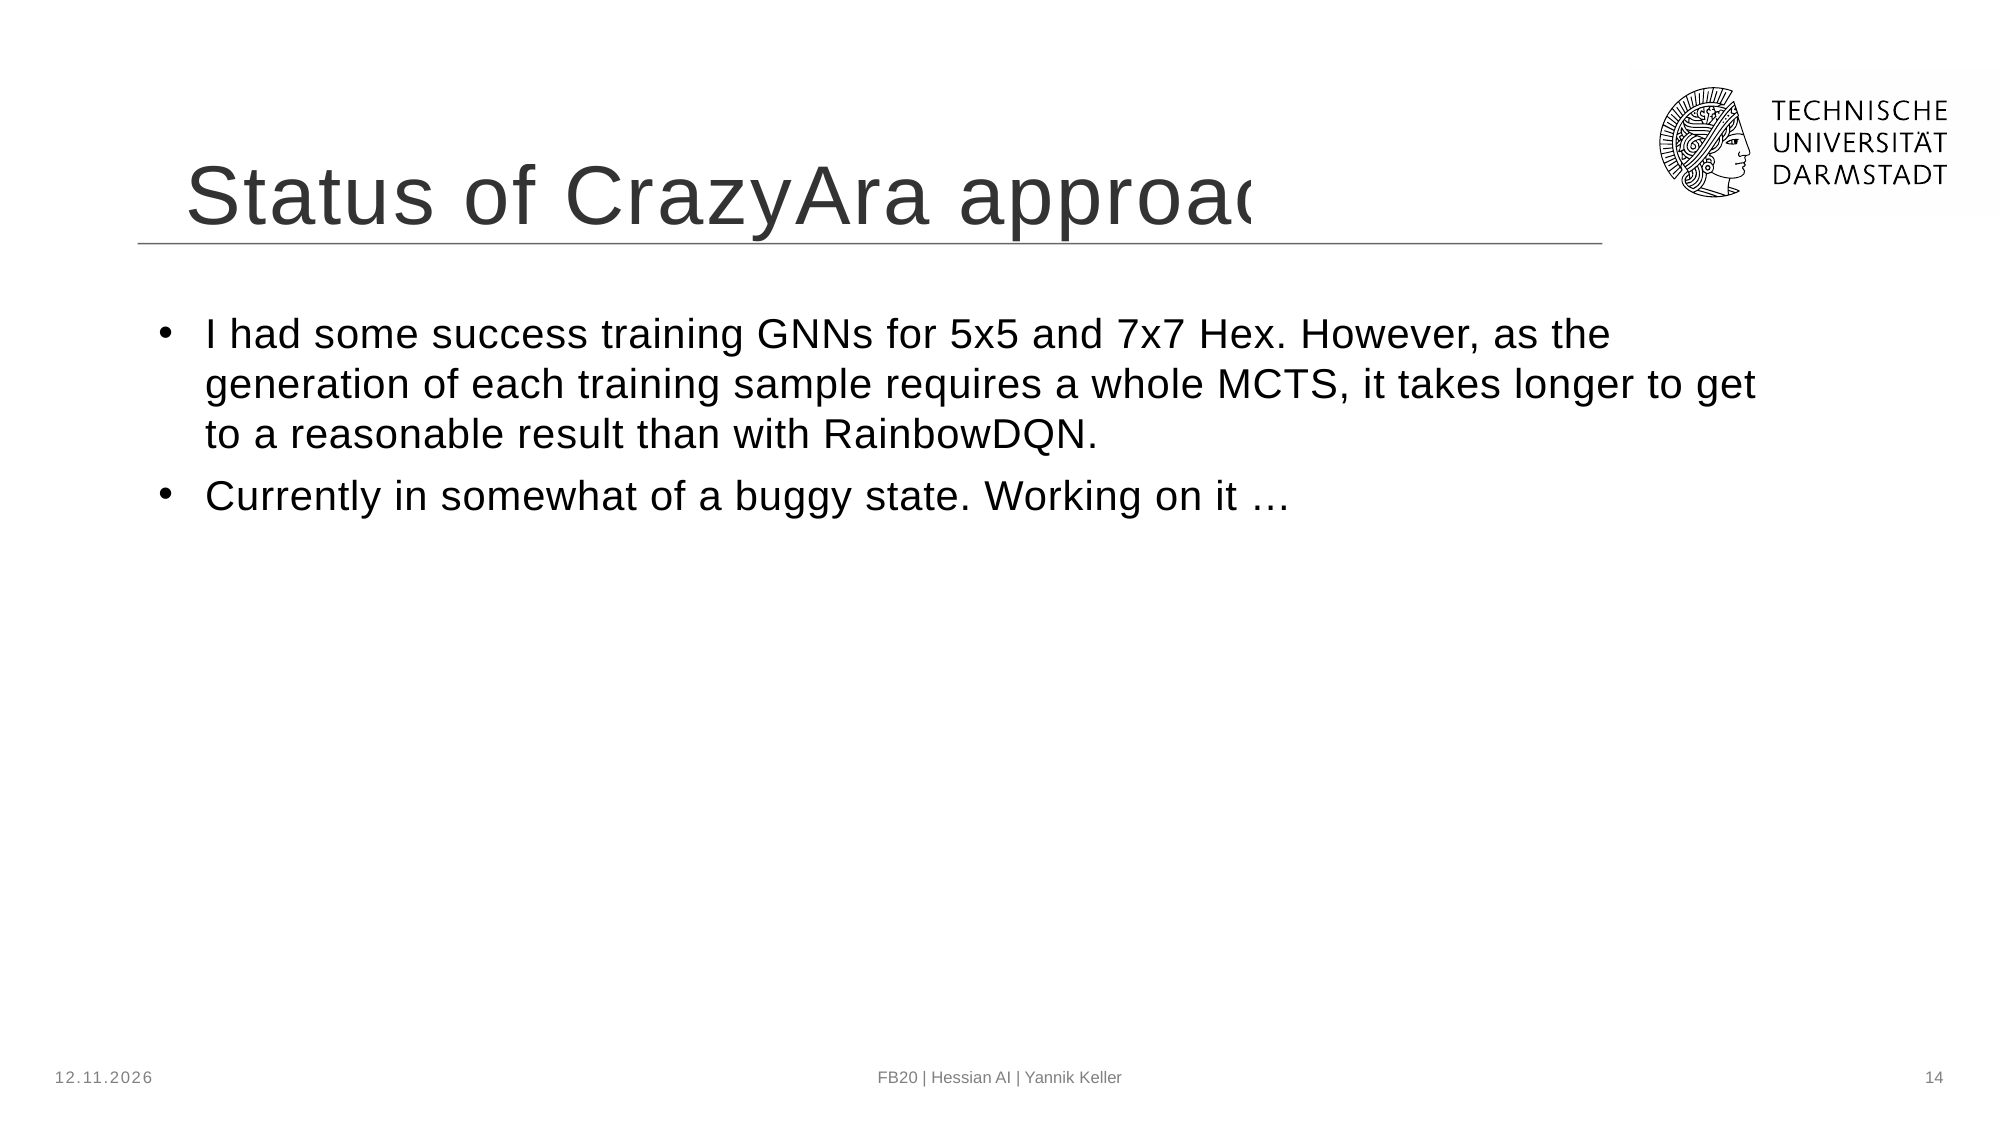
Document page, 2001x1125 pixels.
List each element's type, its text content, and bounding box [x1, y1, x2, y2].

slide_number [54, 1059, 162, 1094]
list Status of CrazyAra approach [184, 160, 1579, 244]
slide_number 14 [1863, 1059, 1944, 1094]
list I had some success training GNNs for 5x5 and 7x7 Hex. However, as the generation of each training sample requires a whole MCTS, it takes longer to get to a reasonable result than with RainbowDQN. Currently in somewhat of a buggy state. Working on it … [158, 306, 1765, 585]
footer FB20 | Hessian AI | Yannik Keller [184, 1059, 1816, 1094]
